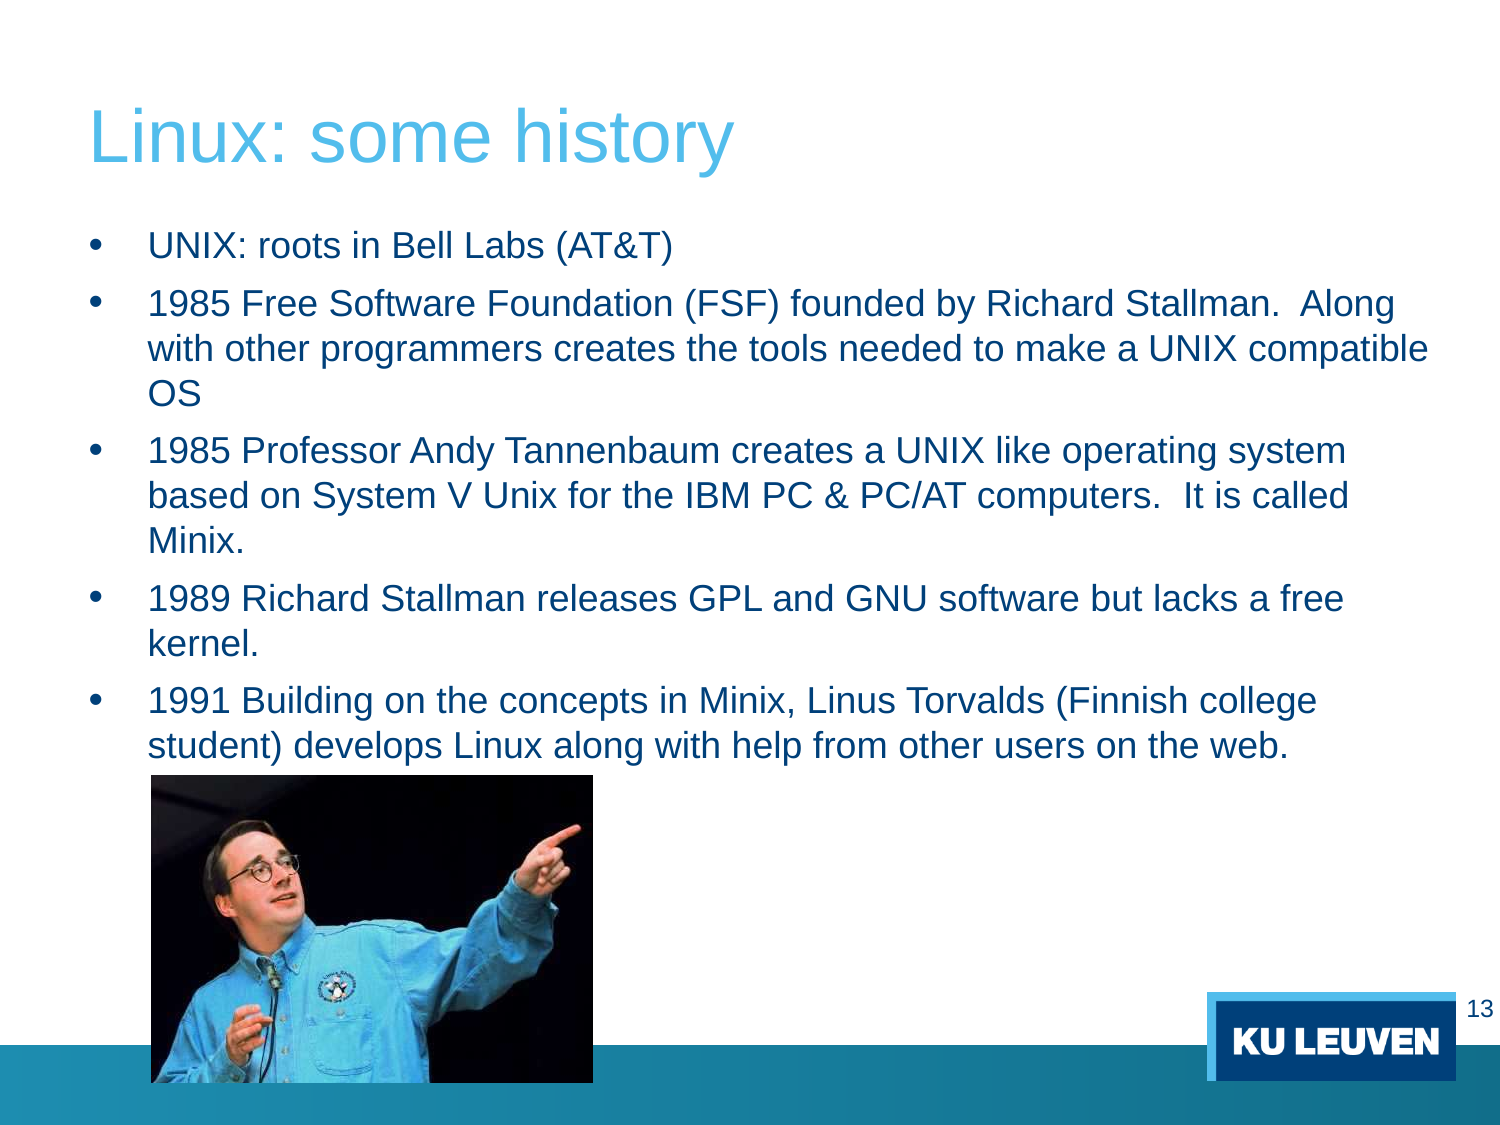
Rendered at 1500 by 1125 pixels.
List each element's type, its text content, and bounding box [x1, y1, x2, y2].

picture [151, 774, 594, 1083]
title Linux: some history [88, 29, 1456, 178]
slide_number 13 [1340, 992, 1495, 1040]
picture [1207, 992, 1456, 1081]
list UNIX: roots in Bell Labs (AT&T) 1985 Free Software Foundation (FSF) founded by Richard Stallman. Along with other programmers creates the tools needed to make a UNIX compatible OS 1985 Professor Andy Tannenbaum creates a UNIX like operating system based on System V Unix for the IBM PC & PC/AT computers. It is called Minix. 1989 Richard Stallman releases GPL and GNU software but lacks a free kernel. 1991 Building on the concepts in Minix, Linus Torvalds (Finnish college student) develops Linux along with help from other users on the web. [88, 221, 1456, 948]
